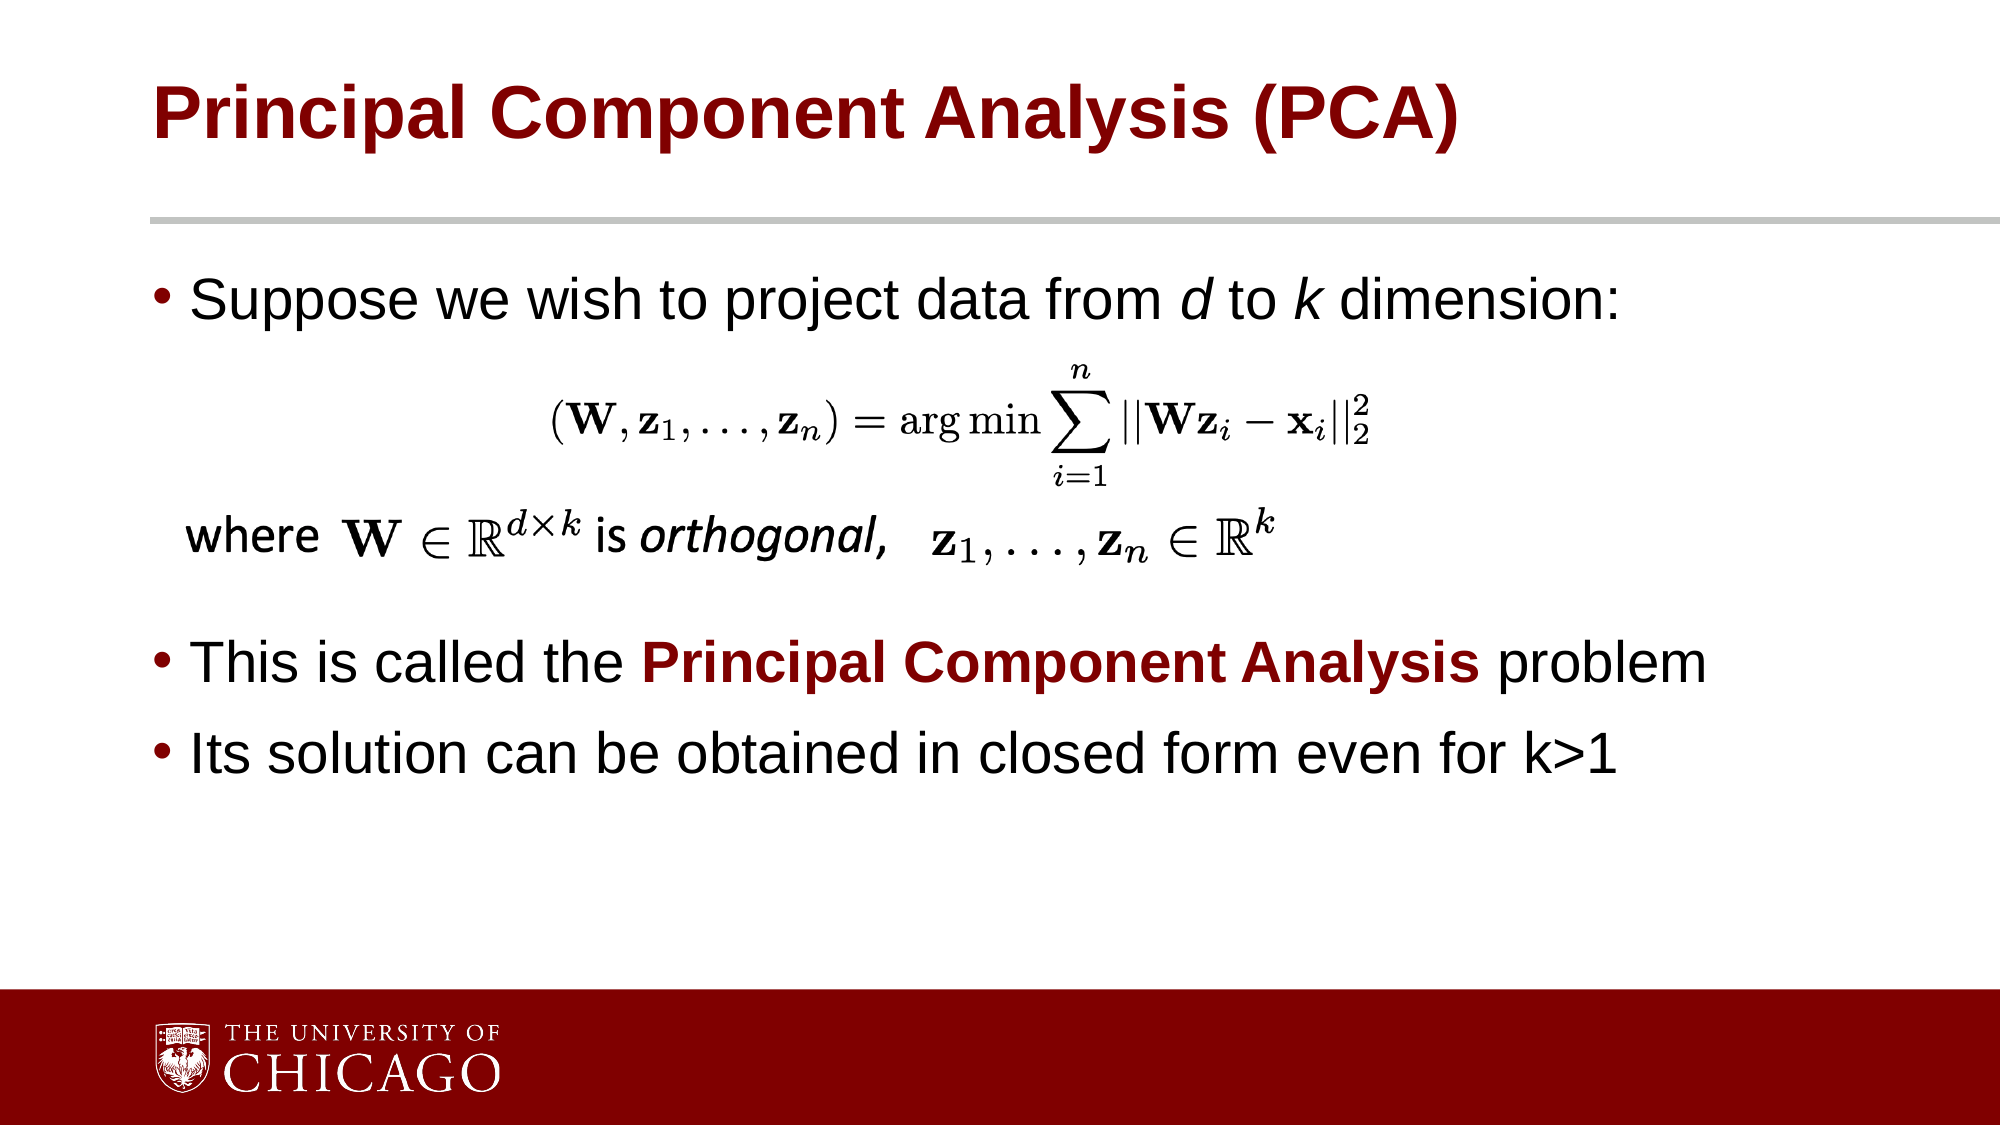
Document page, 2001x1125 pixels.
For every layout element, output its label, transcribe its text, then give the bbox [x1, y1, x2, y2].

title Principal Component Analysis (PCA) [137, 0, 1863, 218]
picture [175, 351, 1379, 575]
list Suppose we wish to project data from d to k dimension: This is called the Principal Component Analysis problem Its solution can be obtained in closed form even for k>1 [137, 253, 1863, 936]
